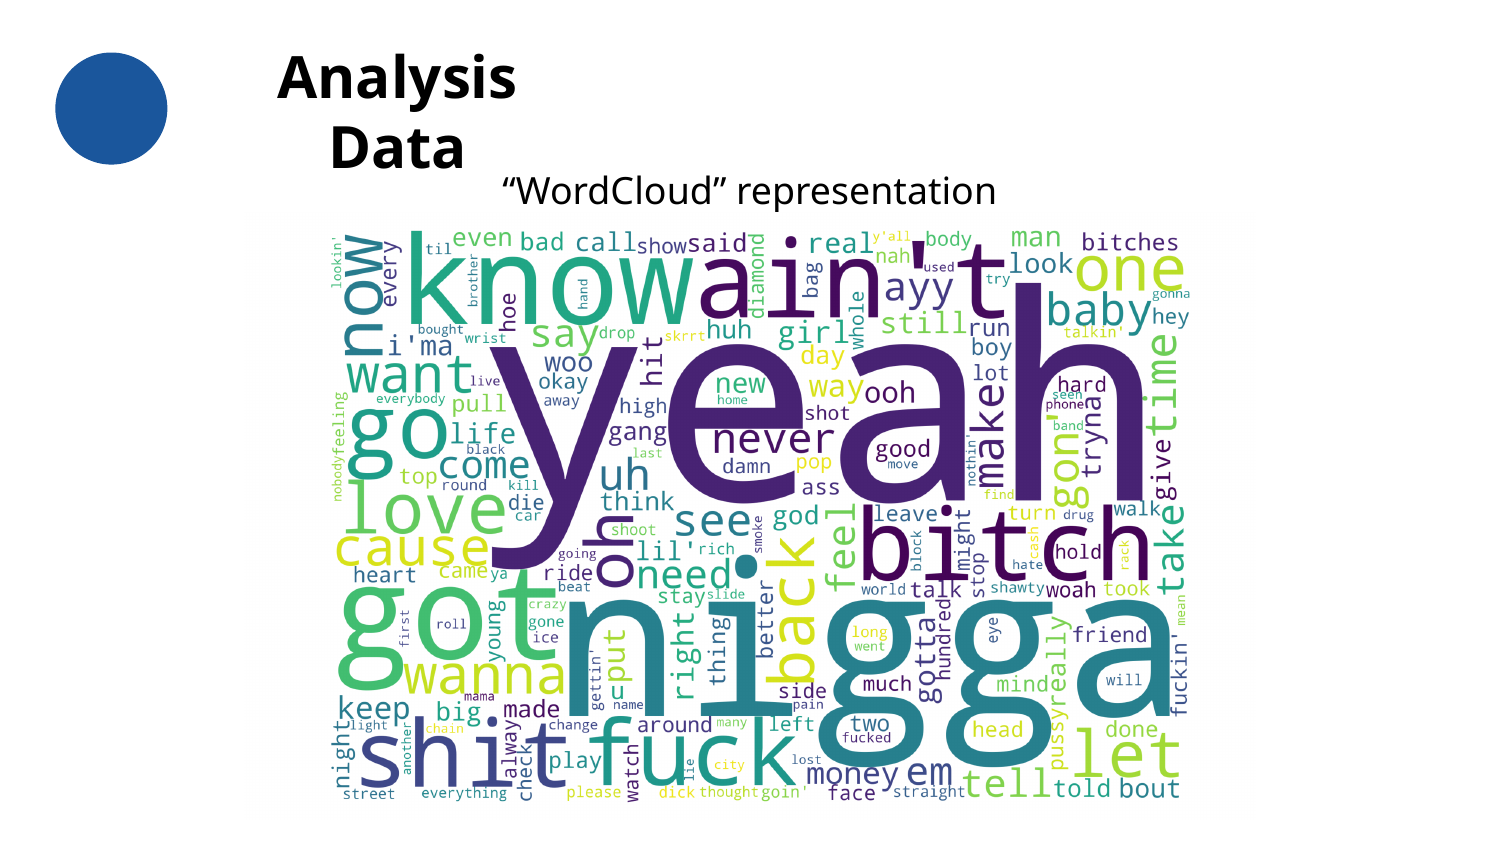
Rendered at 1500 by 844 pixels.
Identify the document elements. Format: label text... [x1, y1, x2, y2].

title “WordCloud” representation [473, 149, 1027, 211]
text_box [55, 52, 167, 165]
picture [244, 212, 1256, 820]
text_box Analysis Data [167, 52, 628, 169]
